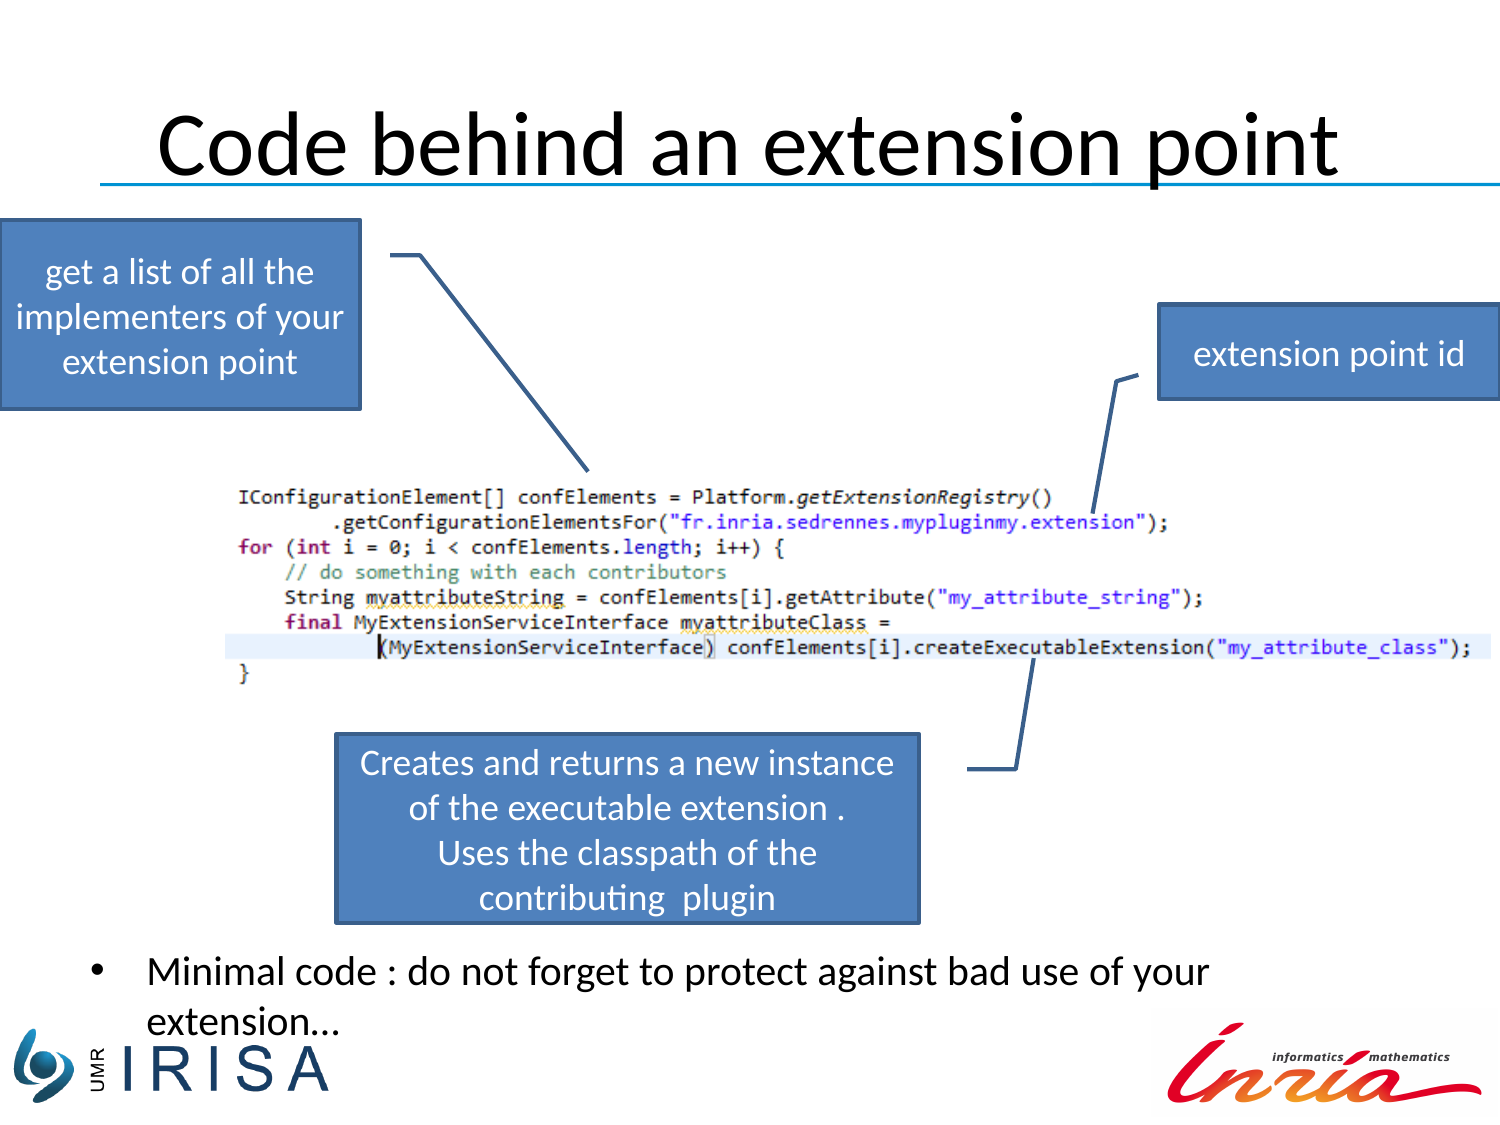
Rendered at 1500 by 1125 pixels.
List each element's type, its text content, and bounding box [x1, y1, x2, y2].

picture [224, 479, 1491, 702]
title Code behind an extension point [75, 45, 1425, 233]
text_box get a list of all the implementers of your extension point [0, 218, 362, 411]
list Minimal code : do not forget to protect against bad use of your extension… [75, 936, 1425, 1060]
text_box get a list of all the implementers of your extension point [390, 253, 590, 473]
picture [13, 1028, 329, 1103]
text_box extension point id [1157, 302, 1500, 401]
text_box extension point id [1096, 372, 1139, 478]
picture [1151, 1008, 1498, 1117]
text_box Creates and returns a new instance of the executable extension . Uses the classpath of the contributing plugin [334, 732, 921, 925]
text_box Creates and returns a new instance of the executable extension . Uses the classpath of the contributing plugin [967, 709, 1028, 772]
